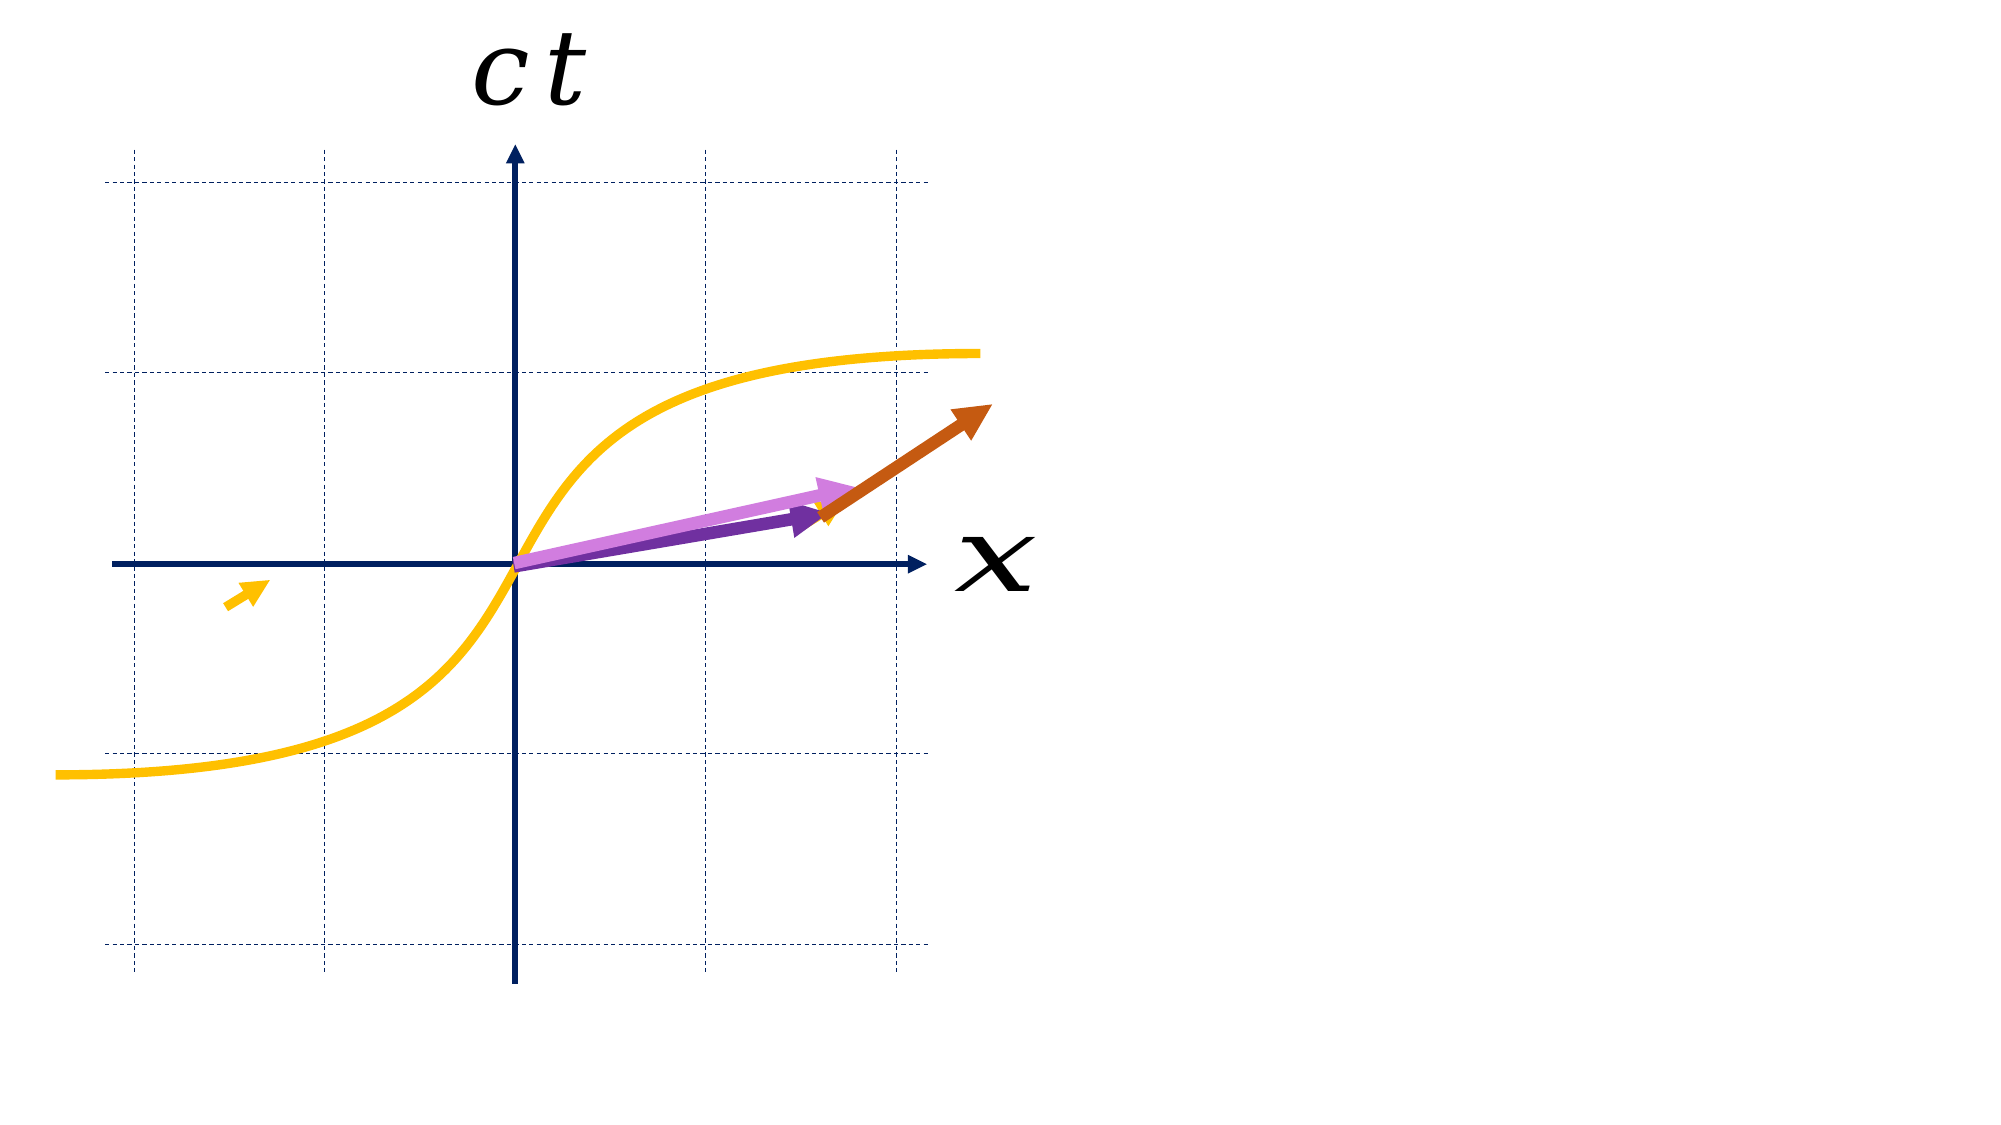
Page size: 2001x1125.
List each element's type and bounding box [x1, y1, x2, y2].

text_box [514, 487, 857, 564]
text_box [513, 512, 829, 567]
text_box [243, 136, 793, 992]
text_box [820, 404, 993, 518]
